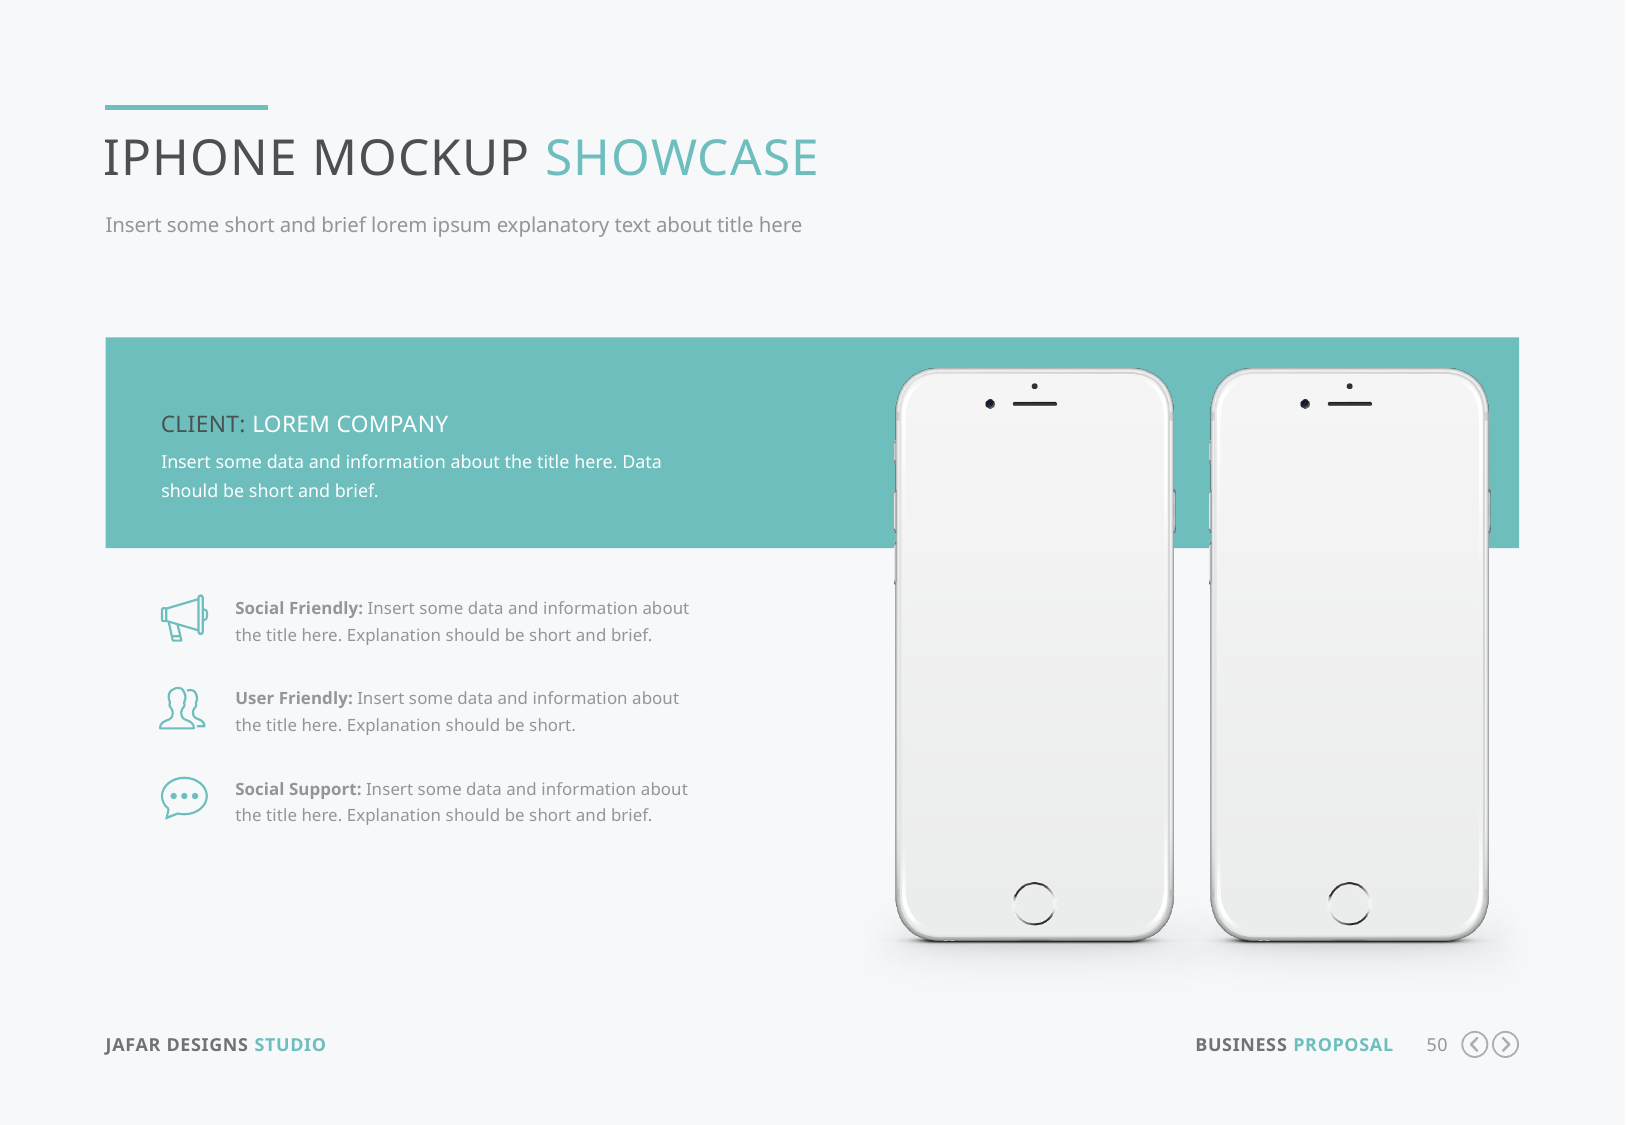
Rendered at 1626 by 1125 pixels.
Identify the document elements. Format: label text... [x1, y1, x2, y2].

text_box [160, 772, 696, 826]
list iPhone Mockup Showcase [103, 125, 1518, 185]
picture [796, 317, 1588, 1013]
text_box Insert some data and information about the title here. Data should be short and brief. [161, 444, 696, 501]
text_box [160, 591, 696, 646]
text_box Client: Lorem Company [160, 398, 696, 437]
list Insert some short and brief lorem ipsum explanatory text about title here [105, 209, 1519, 241]
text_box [158, 681, 696, 736]
